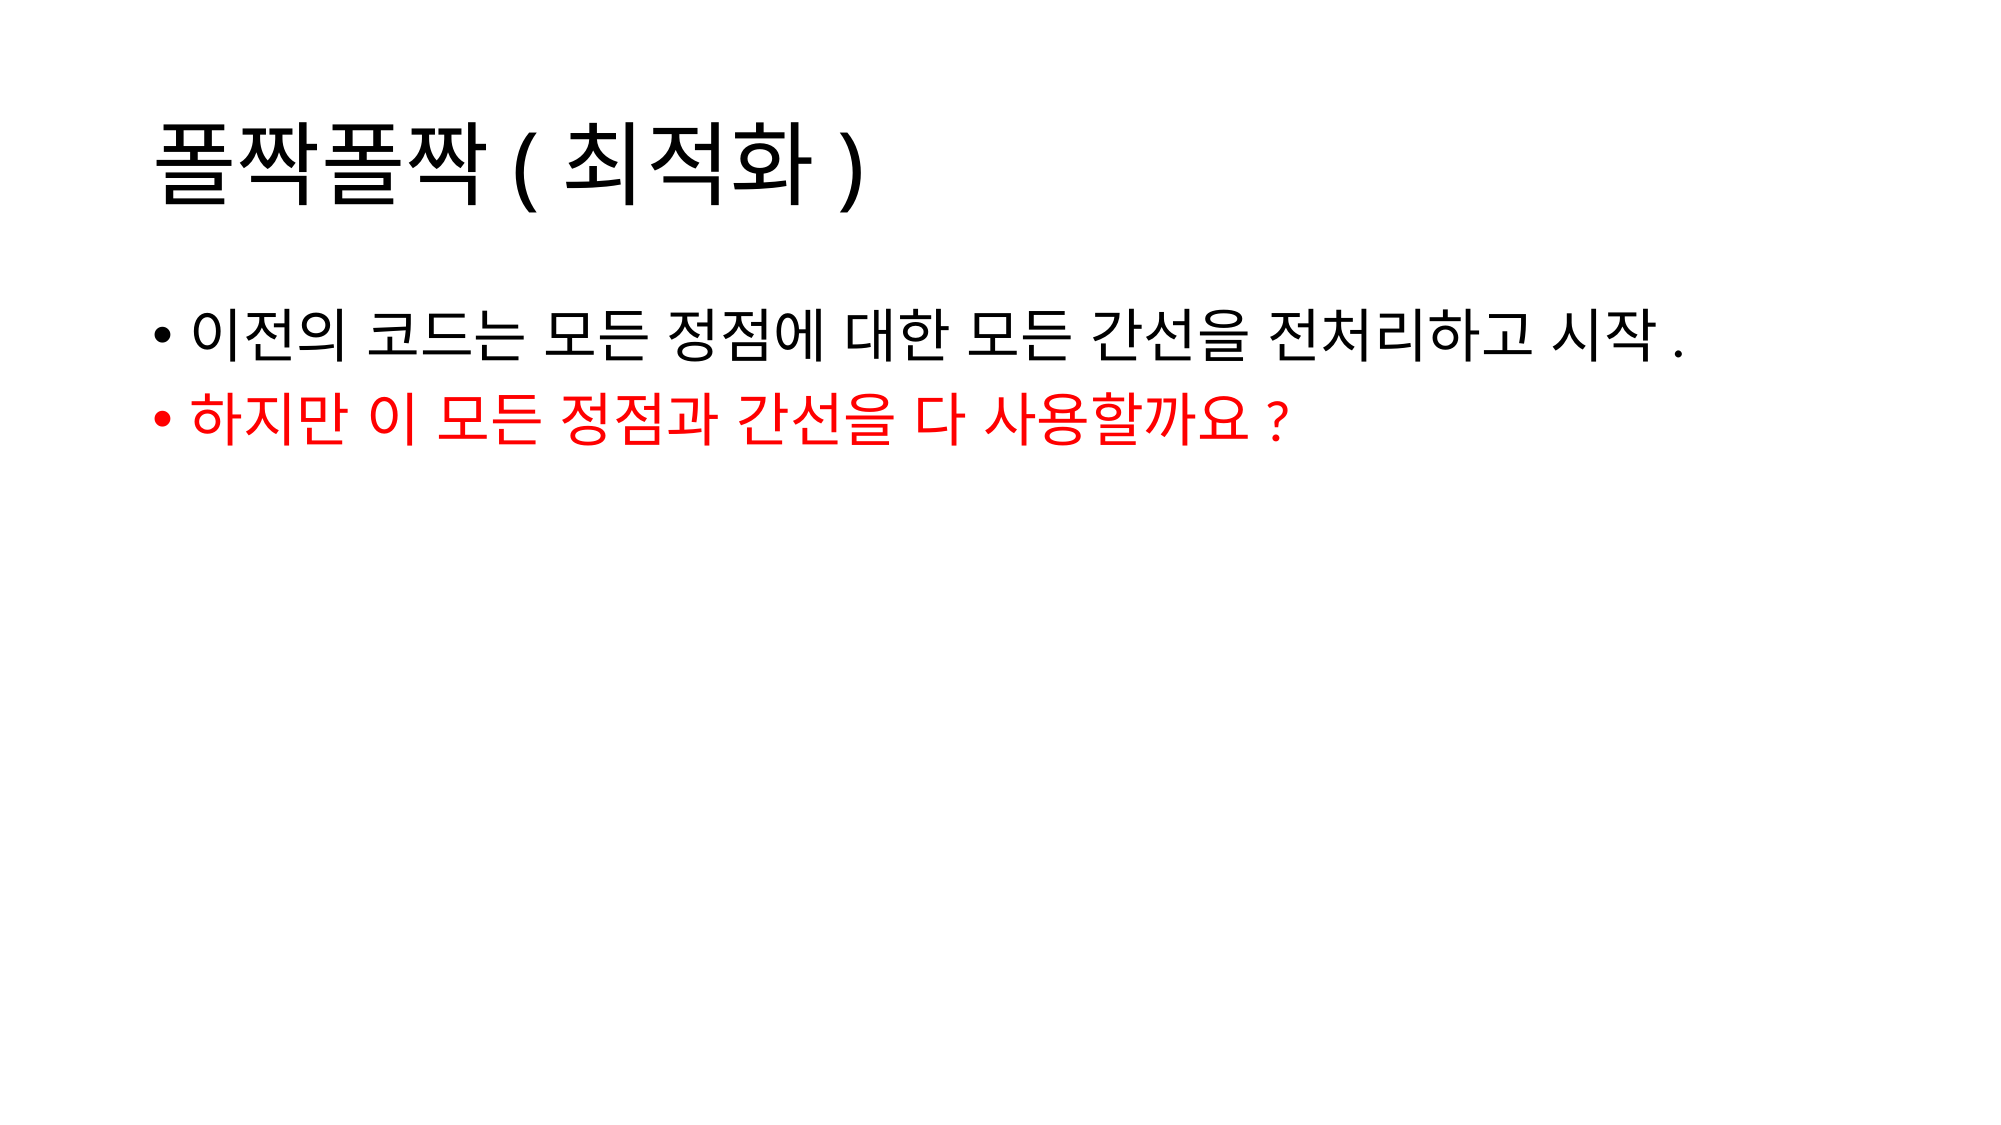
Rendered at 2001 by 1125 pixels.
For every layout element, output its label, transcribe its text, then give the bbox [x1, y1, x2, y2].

list 이전의 코드는 모든 정점에 대한 모든 간선을 전처리하고 시작. 하지만 이 모든 정점과 간선을 다 사용할까요? [137, 299, 1863, 1014]
title 폴짝폴짝(최적화) [137, 59, 1863, 278]
